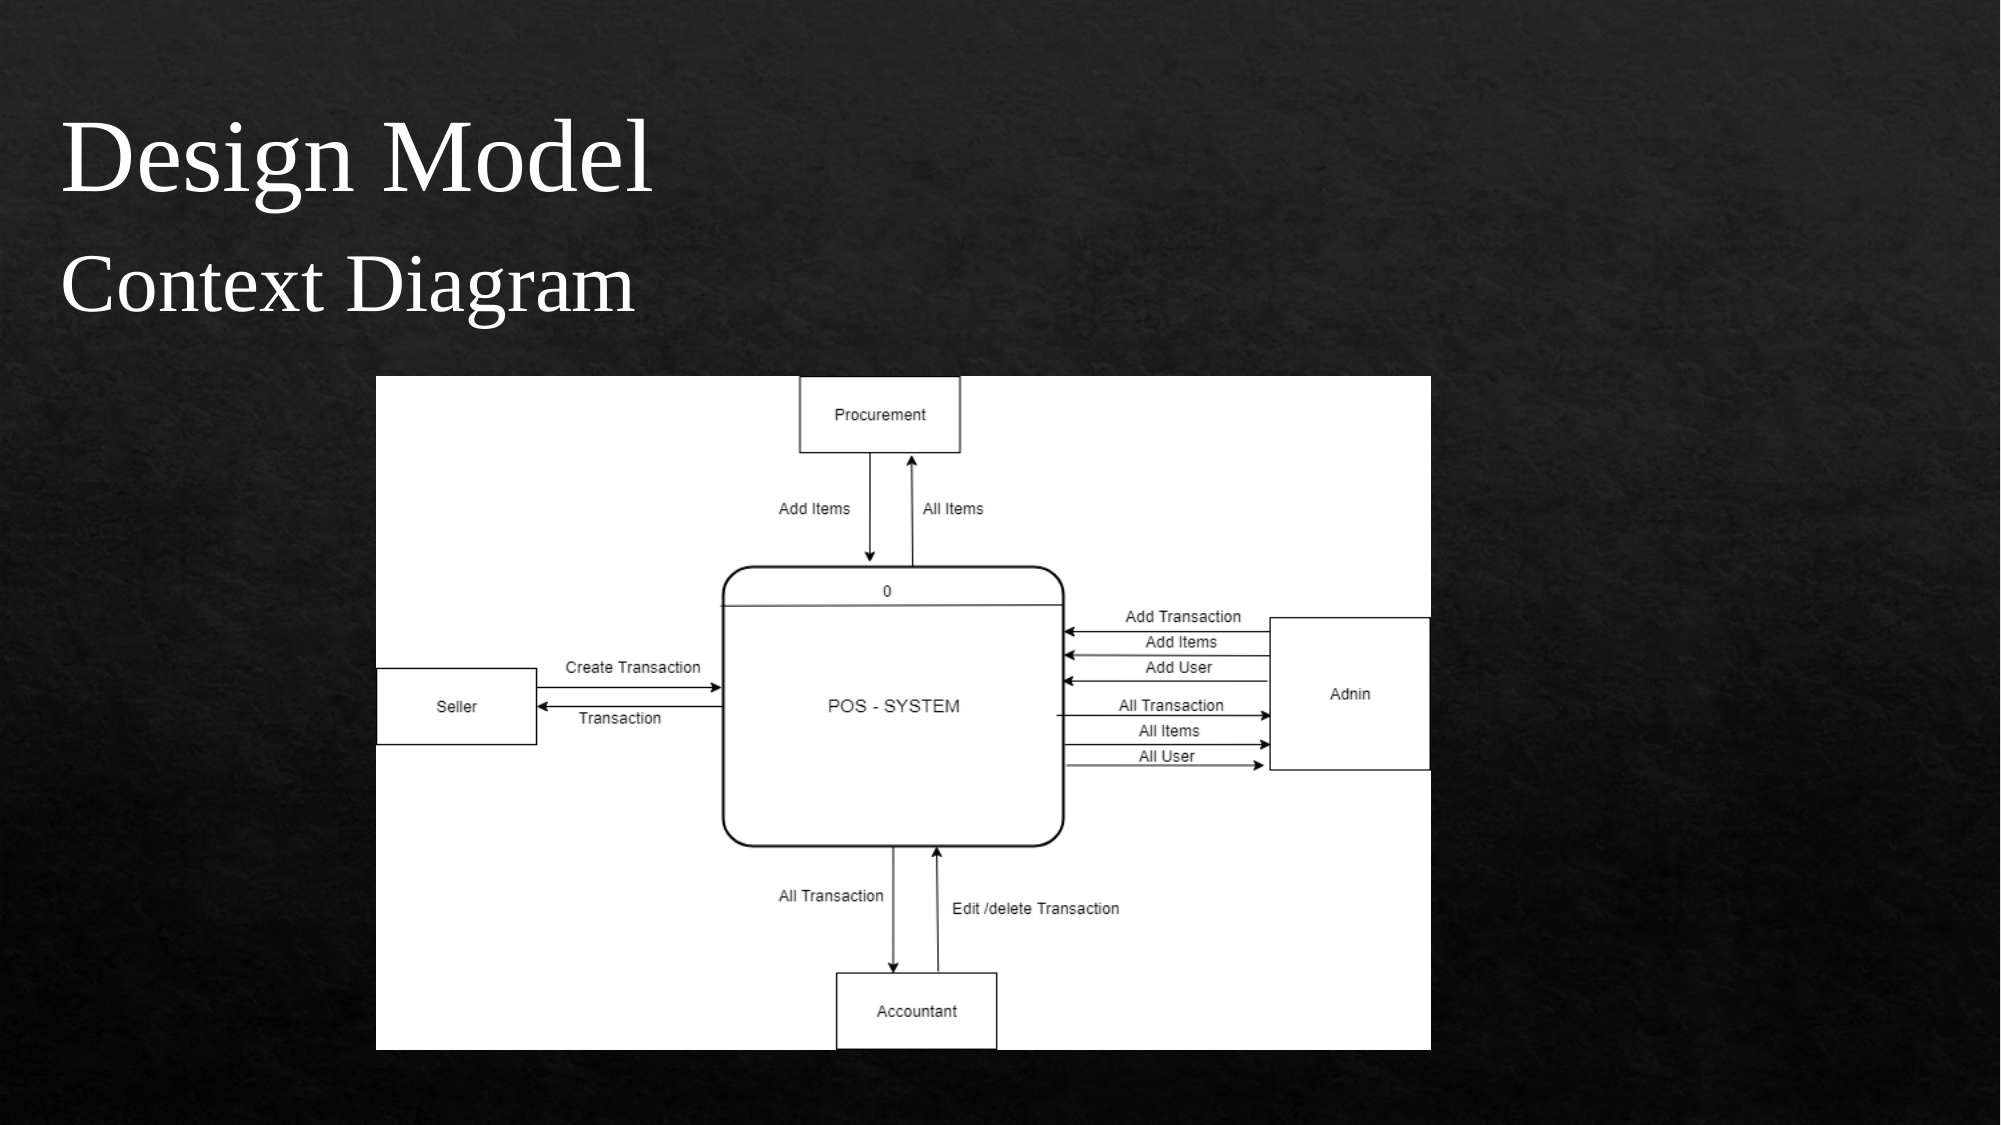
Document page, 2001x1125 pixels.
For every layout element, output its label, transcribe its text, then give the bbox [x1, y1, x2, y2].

picture [376, 376, 1431, 1051]
text_box Context Diagram [46, 220, 654, 336]
text_box Design Model [46, 79, 680, 220]
